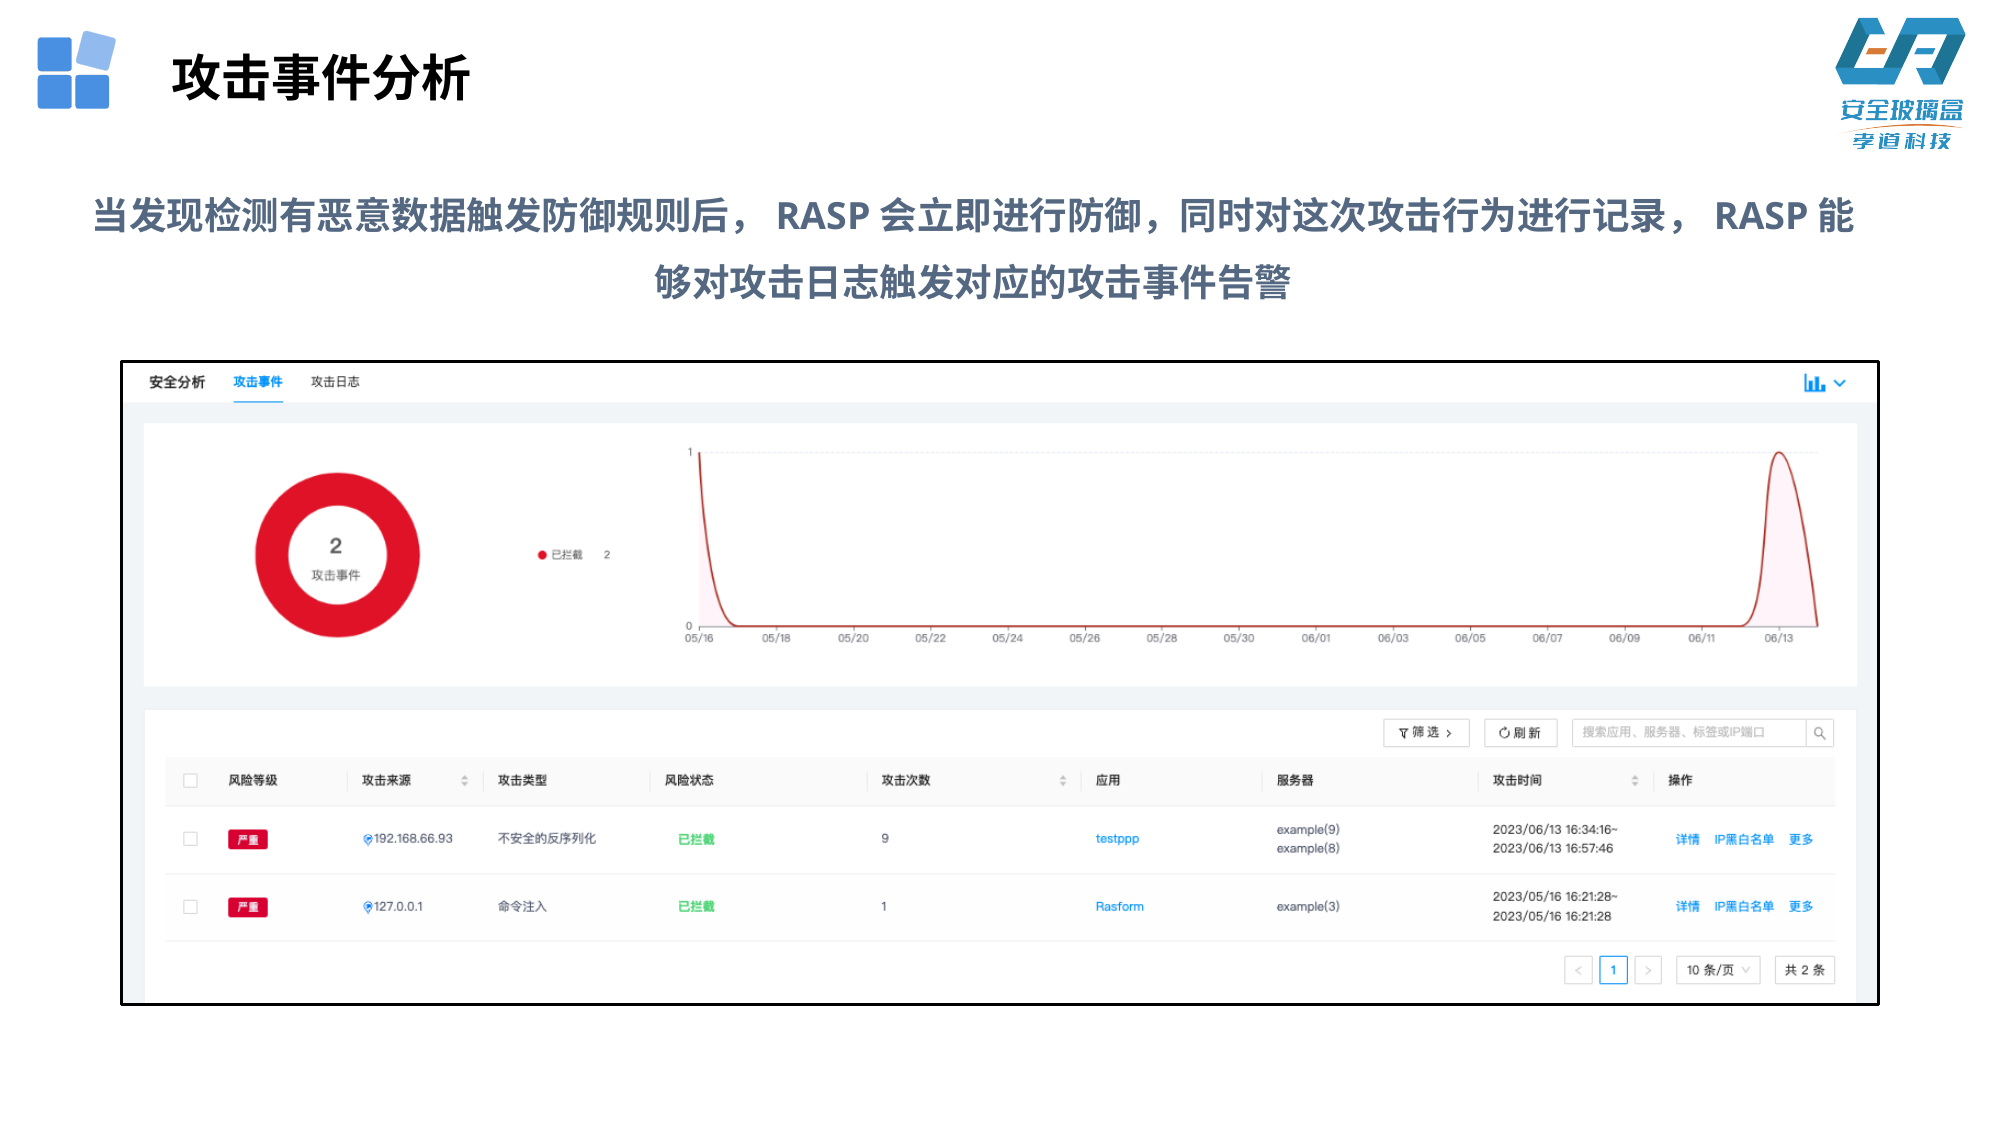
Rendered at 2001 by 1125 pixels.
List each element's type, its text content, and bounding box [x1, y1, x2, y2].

text_box 攻击事件分析 [156, 39, 487, 114]
text_box 当发现检测有恶意数据触发防御规则后，RASP会立即进行防御，同时对这次攻击行为进行记录，RASP能够对攻击日志触发对应的攻击事件告警 [61, 162, 1886, 312]
picture [1835, 17, 1966, 152]
picture [122, 363, 1877, 1003]
picture [37, 30, 116, 109]
